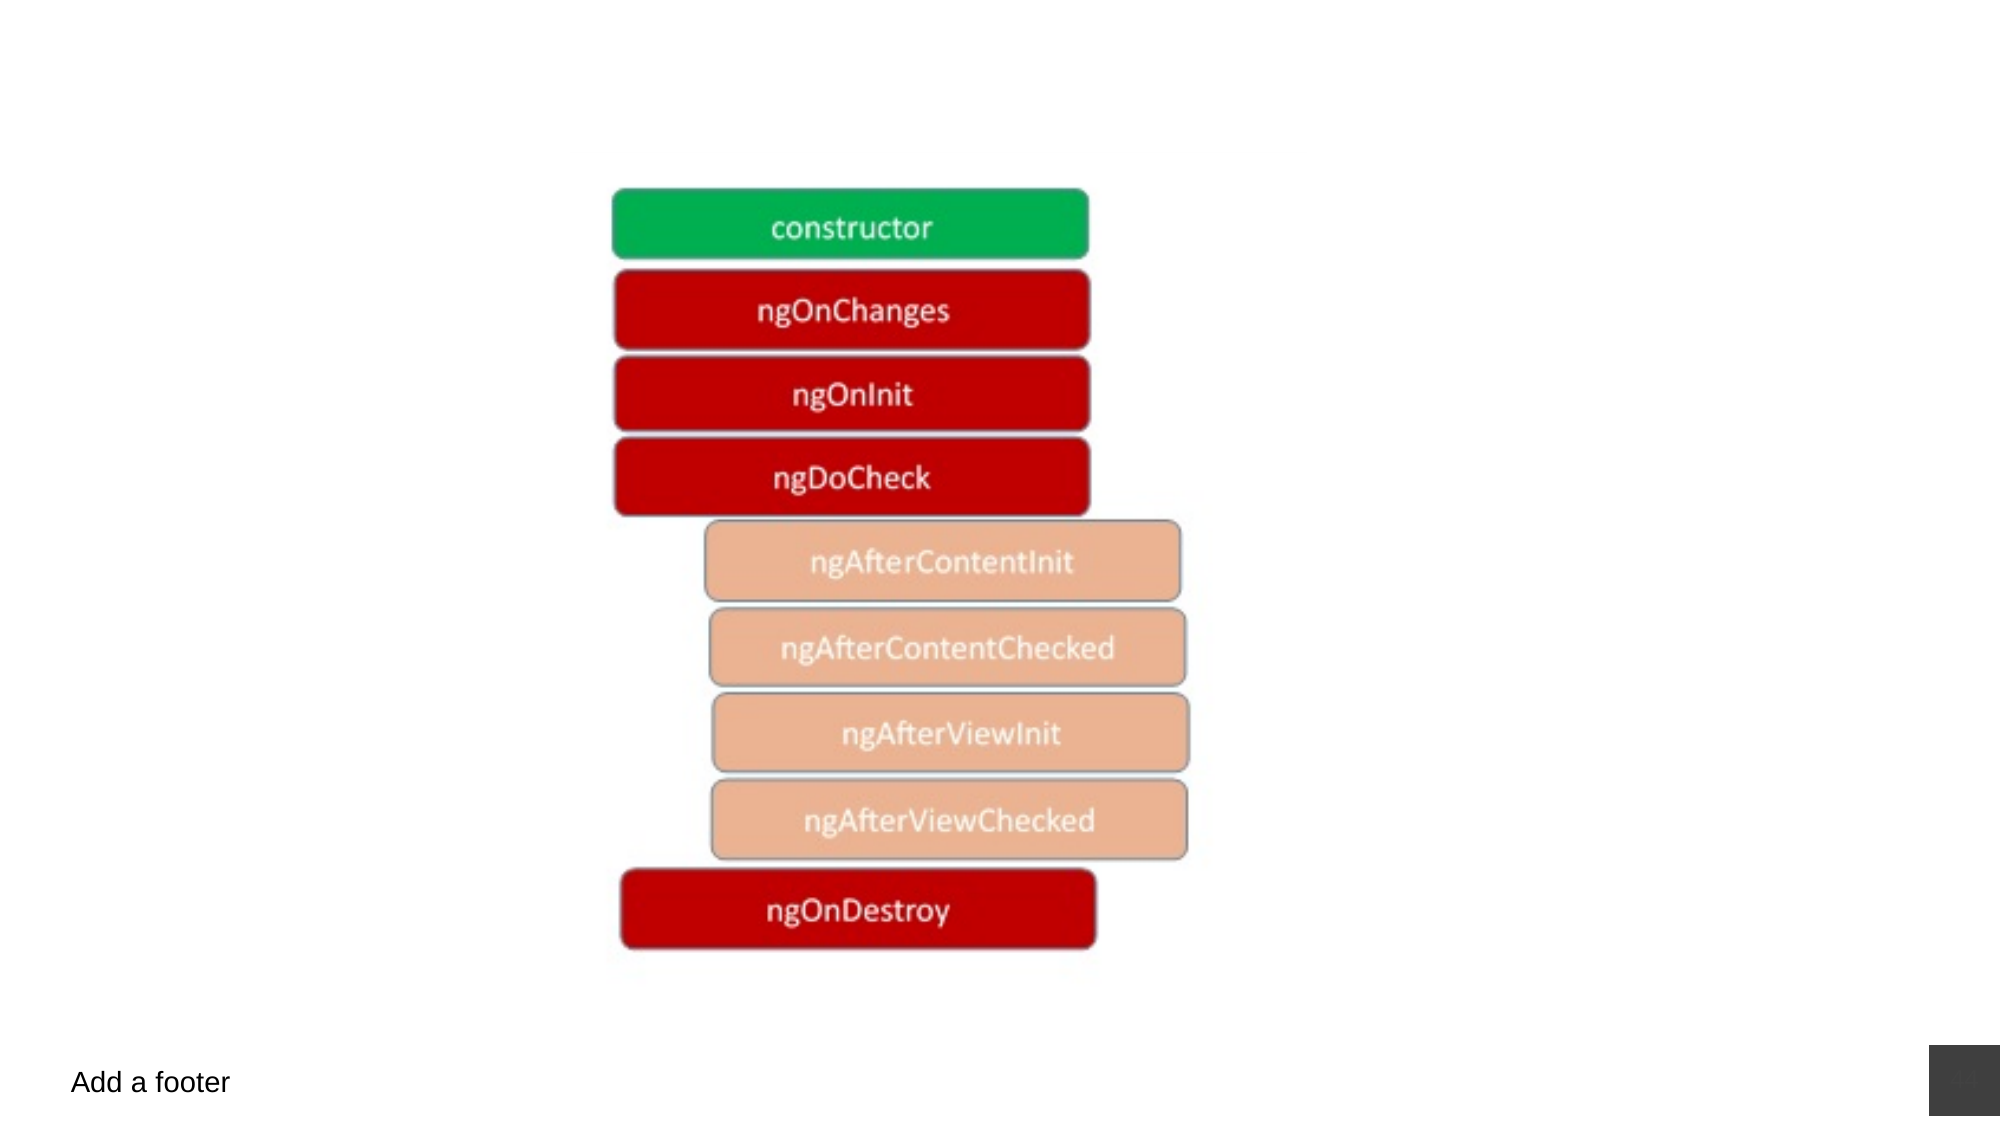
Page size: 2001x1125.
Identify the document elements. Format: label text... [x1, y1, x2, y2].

slide_number ‹#› [1929, 1045, 2000, 1116]
footer Add a footer [70, 1056, 1000, 1105]
picture [569, 151, 1308, 1057]
